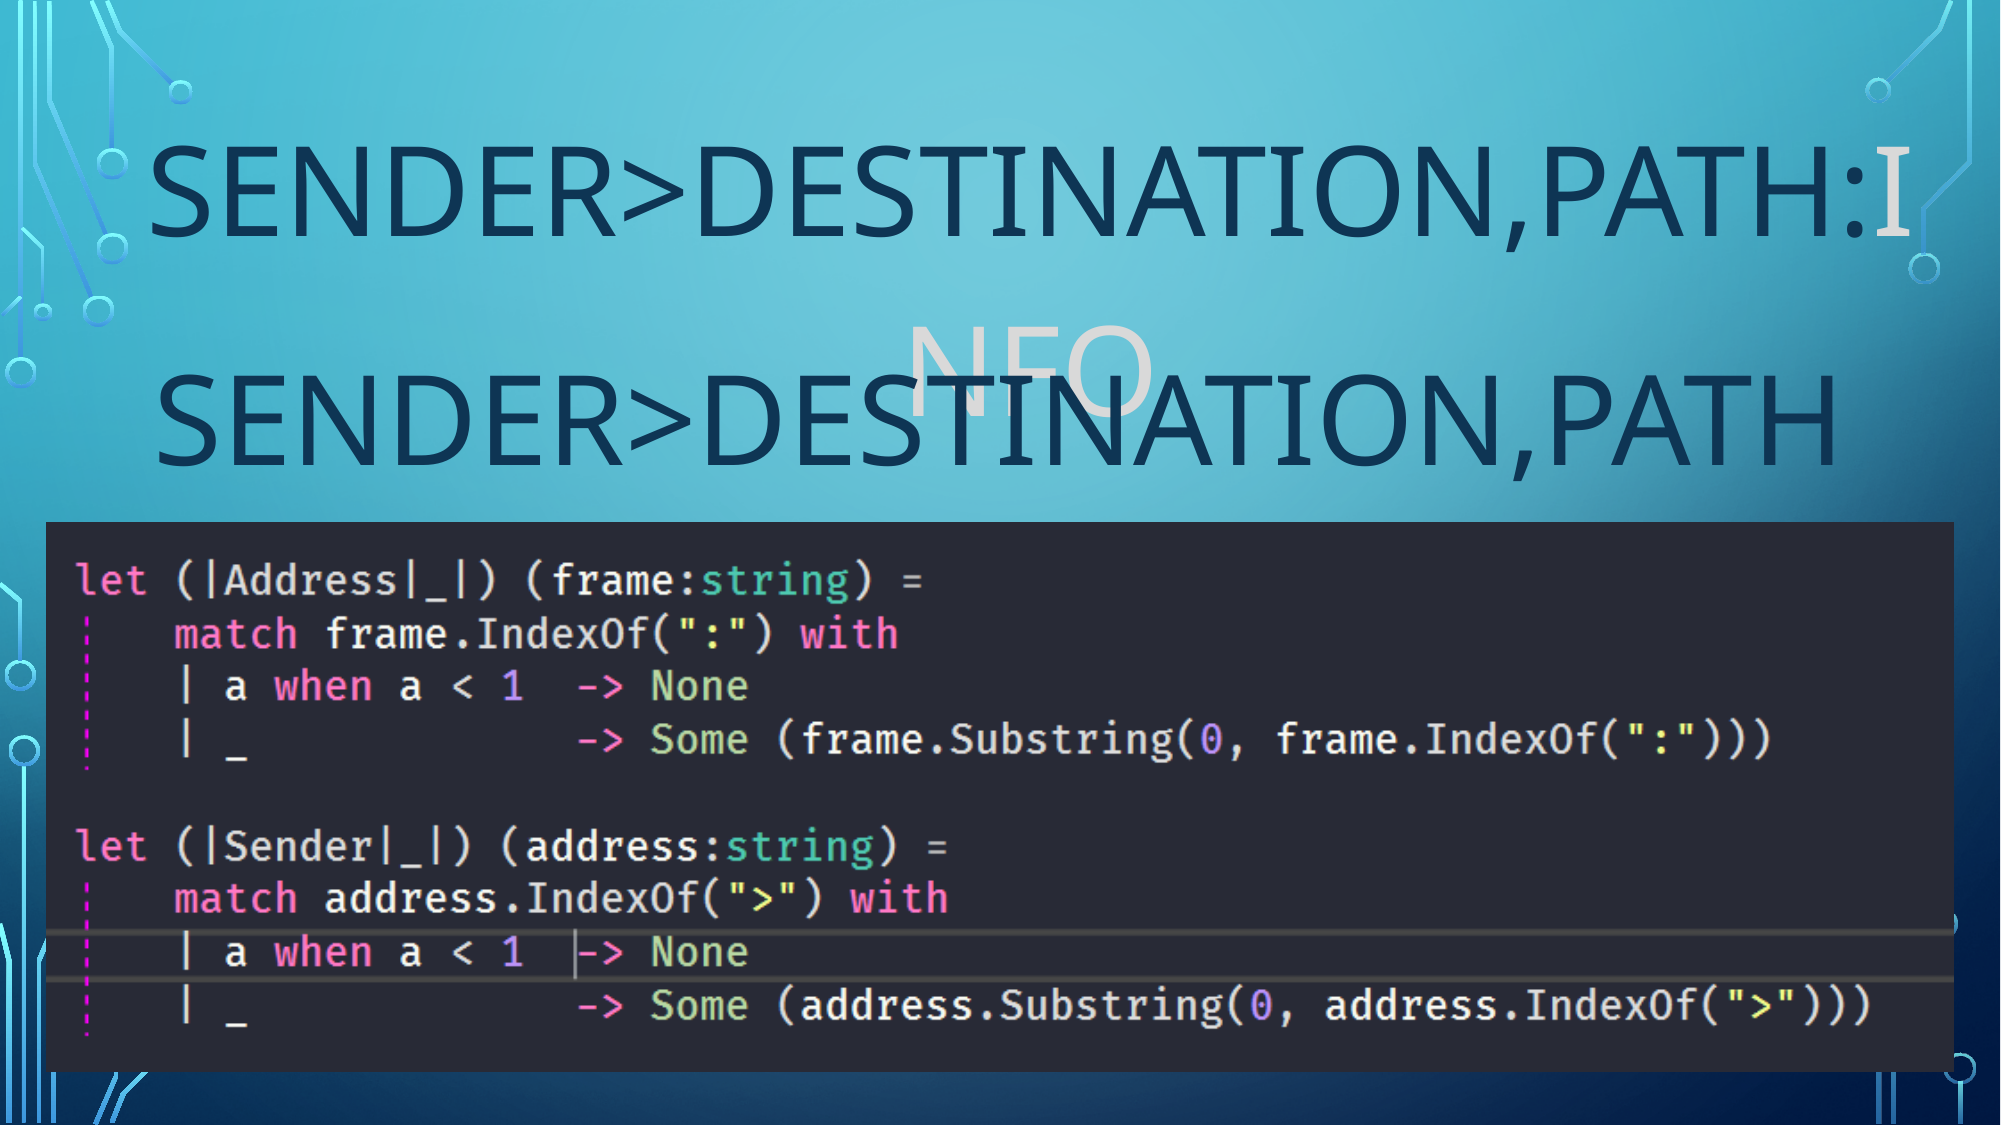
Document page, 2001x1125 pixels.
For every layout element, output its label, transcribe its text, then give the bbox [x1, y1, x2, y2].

text_box SENDER>DESTINATION,PATH [87, 302, 1913, 522]
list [46, 522, 1954, 1073]
text_box SENDER>DESTINATION,PATH:INFO [118, 73, 1943, 299]
